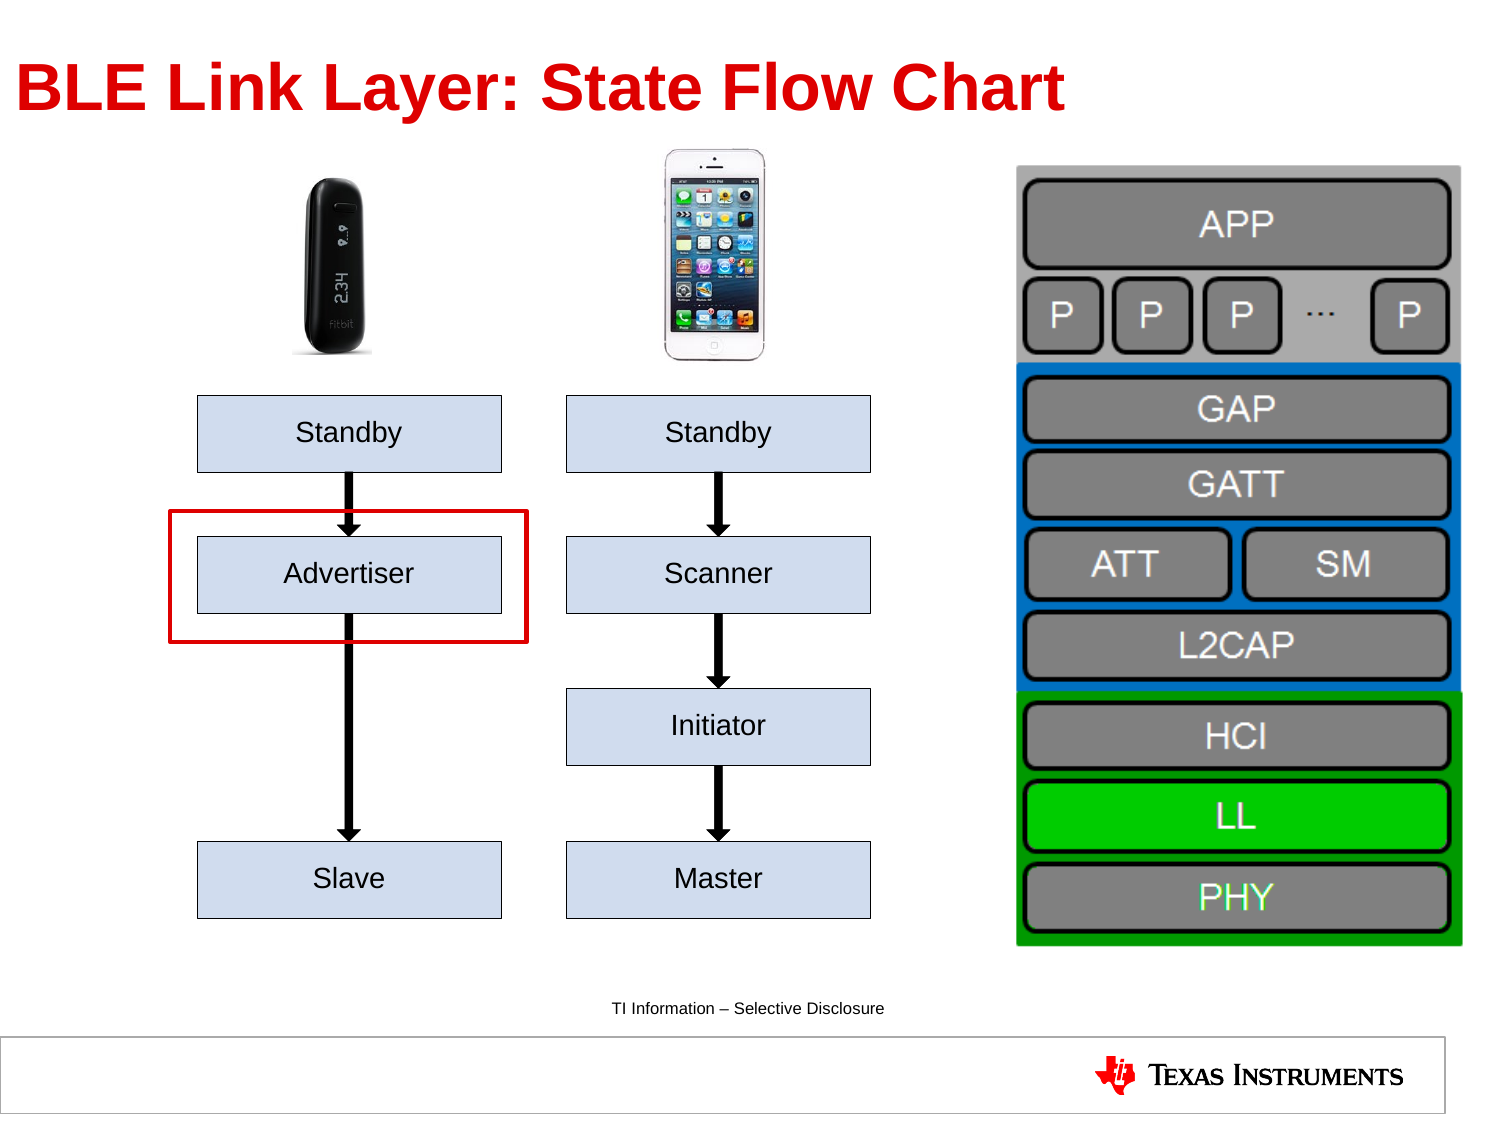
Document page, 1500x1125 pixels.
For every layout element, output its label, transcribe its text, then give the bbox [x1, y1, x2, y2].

picture [1015, 164, 1466, 948]
picture [292, 174, 372, 356]
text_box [58, 316, 1064, 988]
picture [657, 145, 773, 367]
title BLE Link Layer: State Flow Chart [0, 23, 1388, 158]
text_box TI Information – Selective Disclosure [510, 996, 986, 1025]
picture [1095, 1056, 1403, 1095]
